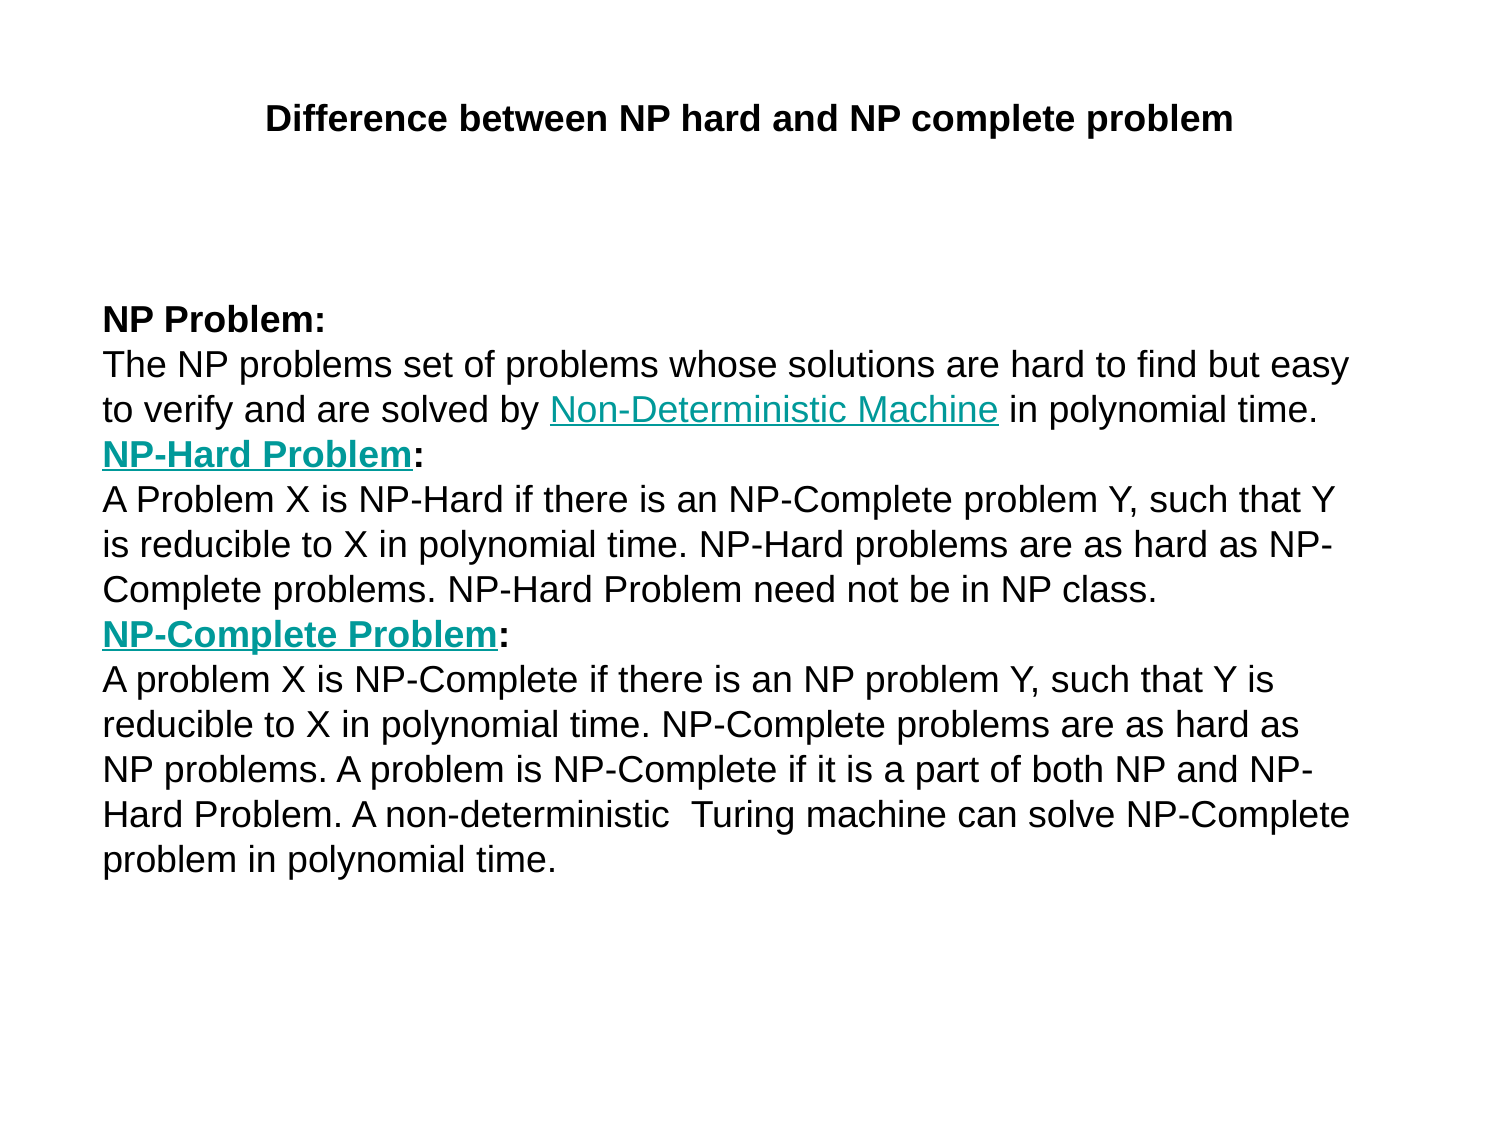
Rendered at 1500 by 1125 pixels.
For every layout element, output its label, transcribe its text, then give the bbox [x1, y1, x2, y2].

text_box NP Problem: The NP problems set of problems whose solutions are hard to find but easy to verify and are solved by Non-Deterministic Machine in polynomial time. NP-Hard Problem: A Problem X is NP-Hard if there is an NP-Complete problem Y, such that Y is reducible to X in polynomial time. NP-Hard problems are as hard as NP-Complete problems. NP-Hard Problem need not be in NP class. NP-Complete Problem: A problem X is NP-Complete if there is an NP problem Y, such that Y is reducible to X in polynomial time. NP-Complete problems are as hard as NP problems. A problem is NP-Complete if it is a part of both NP and NP-Hard Problem. A non-deterministic Turing machine can solve NP-Complete problem in polynomial time. [87, 287, 1375, 888]
title Difference between NP hard and NP complete problem [74, 44, 1426, 233]
